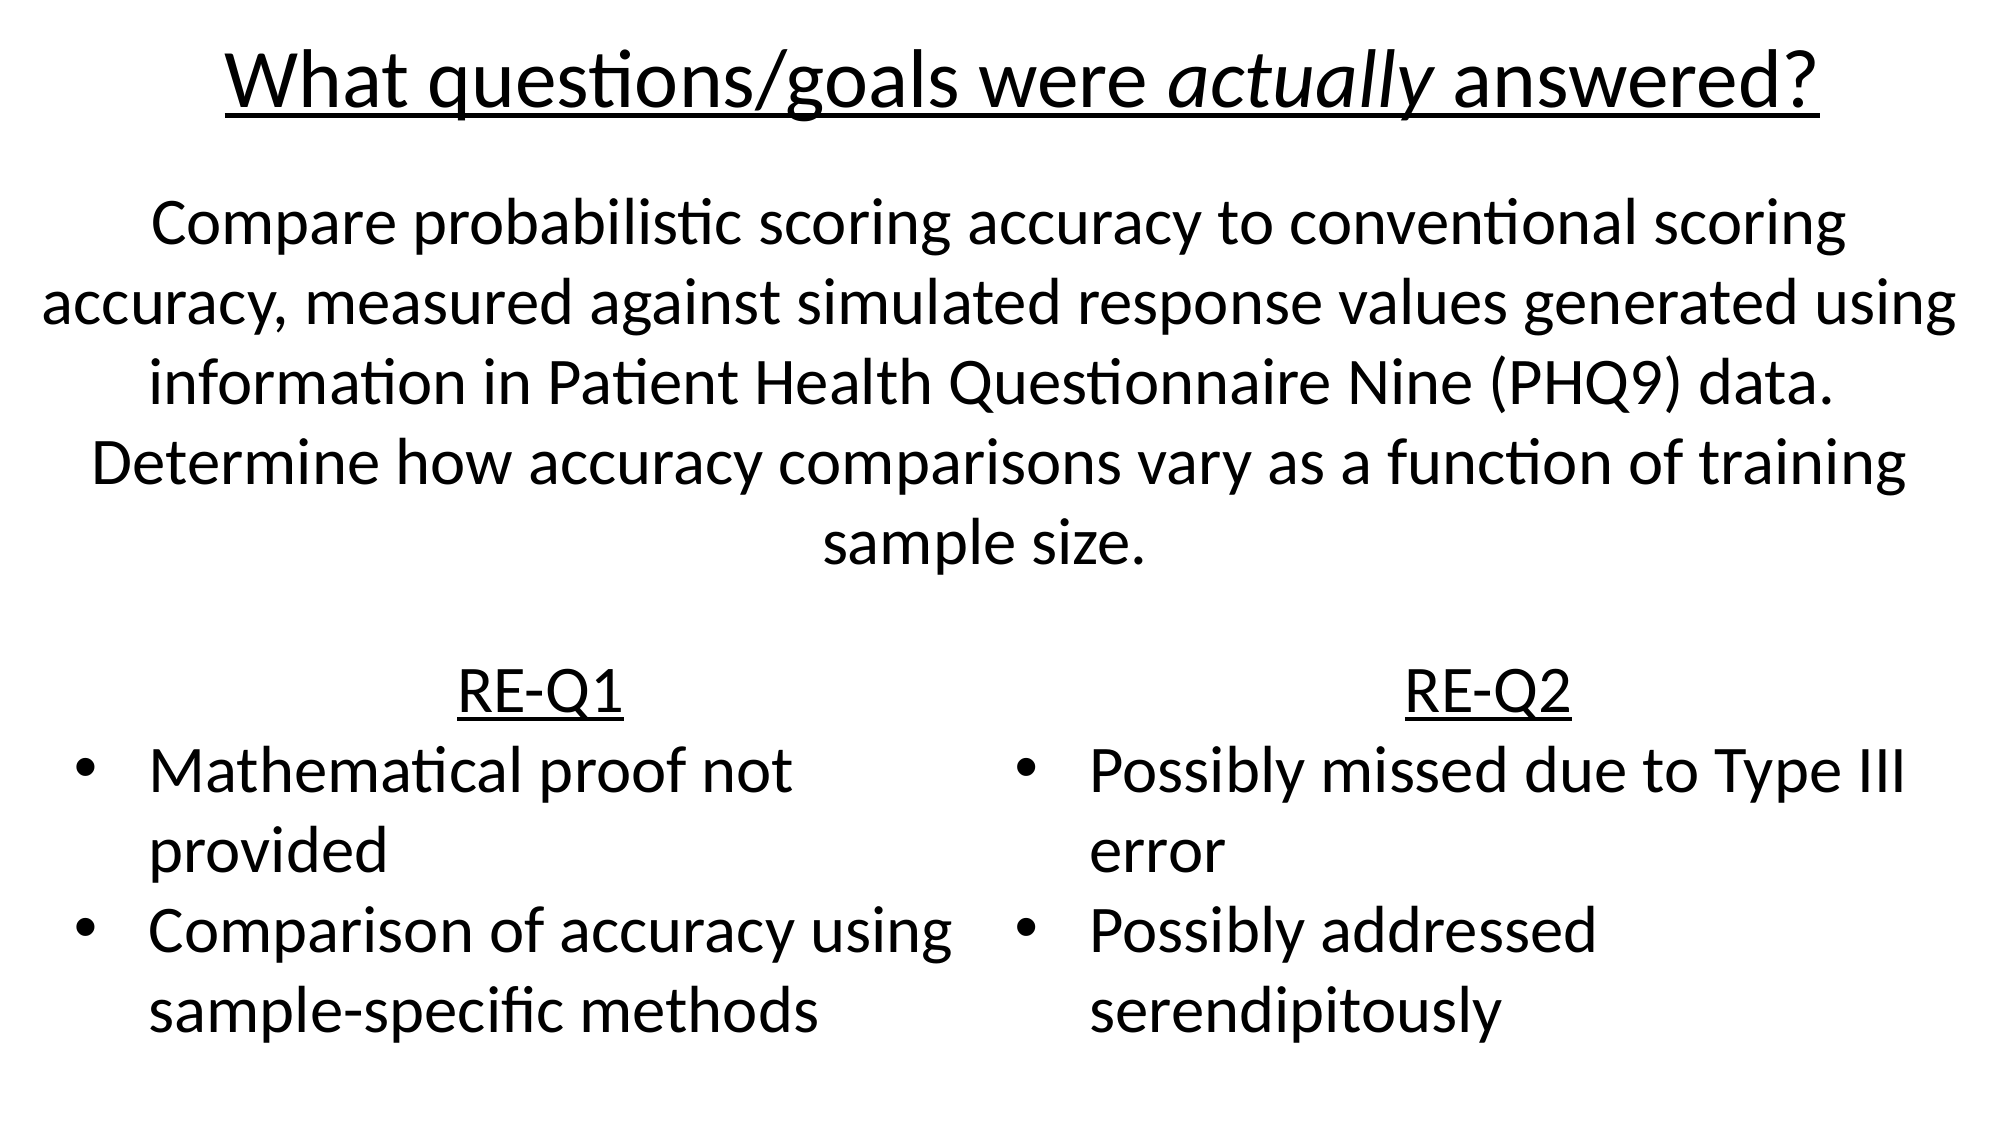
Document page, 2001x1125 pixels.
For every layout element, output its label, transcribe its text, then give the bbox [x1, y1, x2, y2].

text_box Compare probabilistic scoring accuracy to conventional scoring accuracy, measured against simulated response values generated using information in Patient Health Questionnaire Nine (PHQ9) data. Determine how accuracy comparisons vary as a function of training sample size. [22, 170, 1978, 585]
text_box What questions/goals were actually answered? [209, 16, 1836, 132]
text_box RE-Q1 Mathematical proof not provided Comparison of accuracy using sample-specific methods [58, 638, 999, 1054]
text_box RE-Q2 Possibly missed due to Type III error Possibly addressed serendipitously [999, 638, 1978, 1104]
